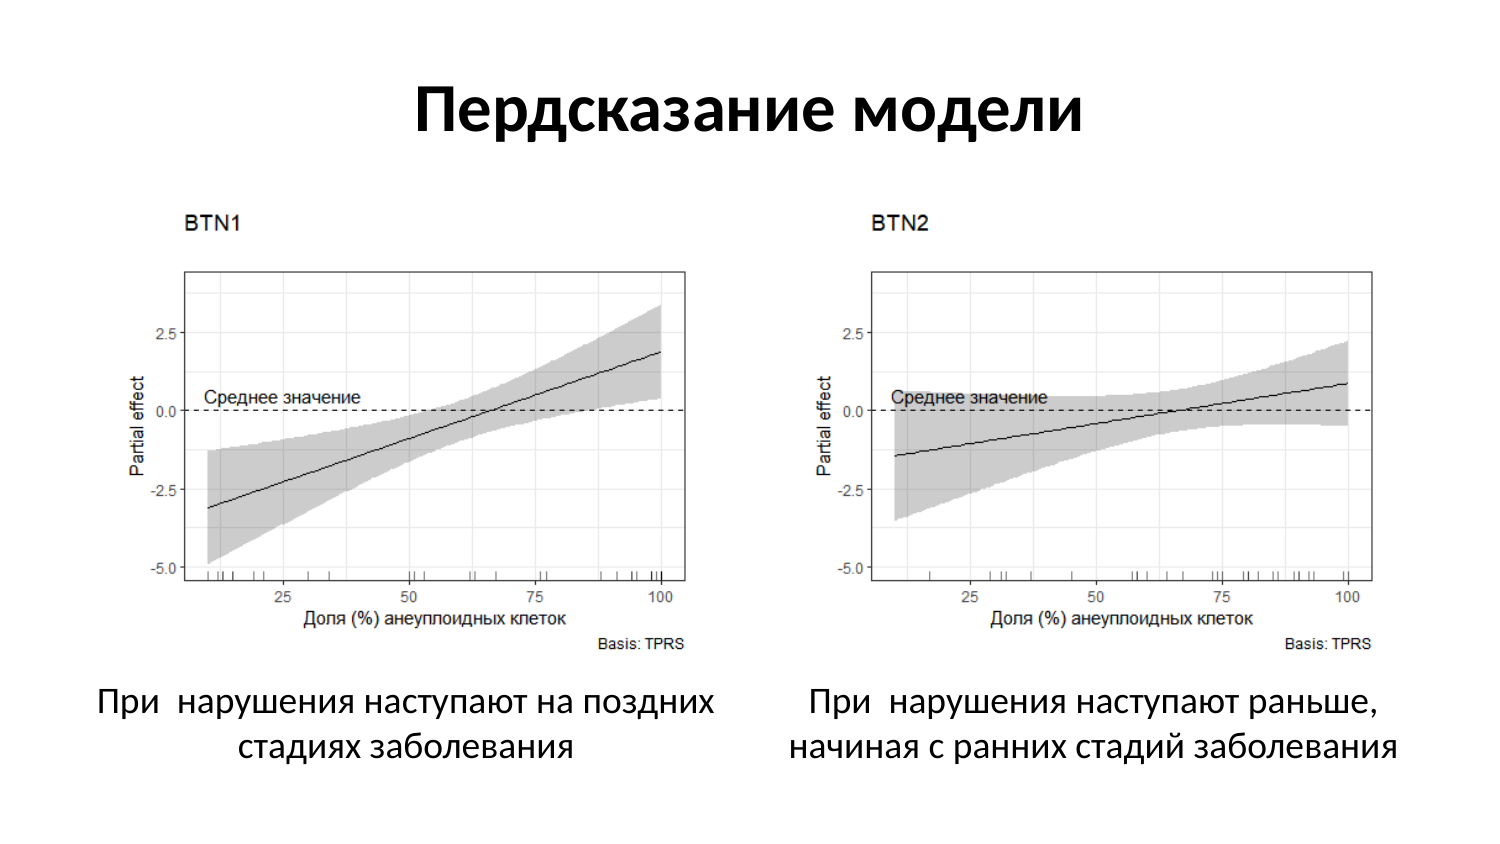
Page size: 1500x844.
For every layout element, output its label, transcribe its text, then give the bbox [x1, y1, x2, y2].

picture [110, 195, 703, 669]
title Пердсказание модели [75, 33, 1425, 175]
picture [797, 195, 1390, 669]
